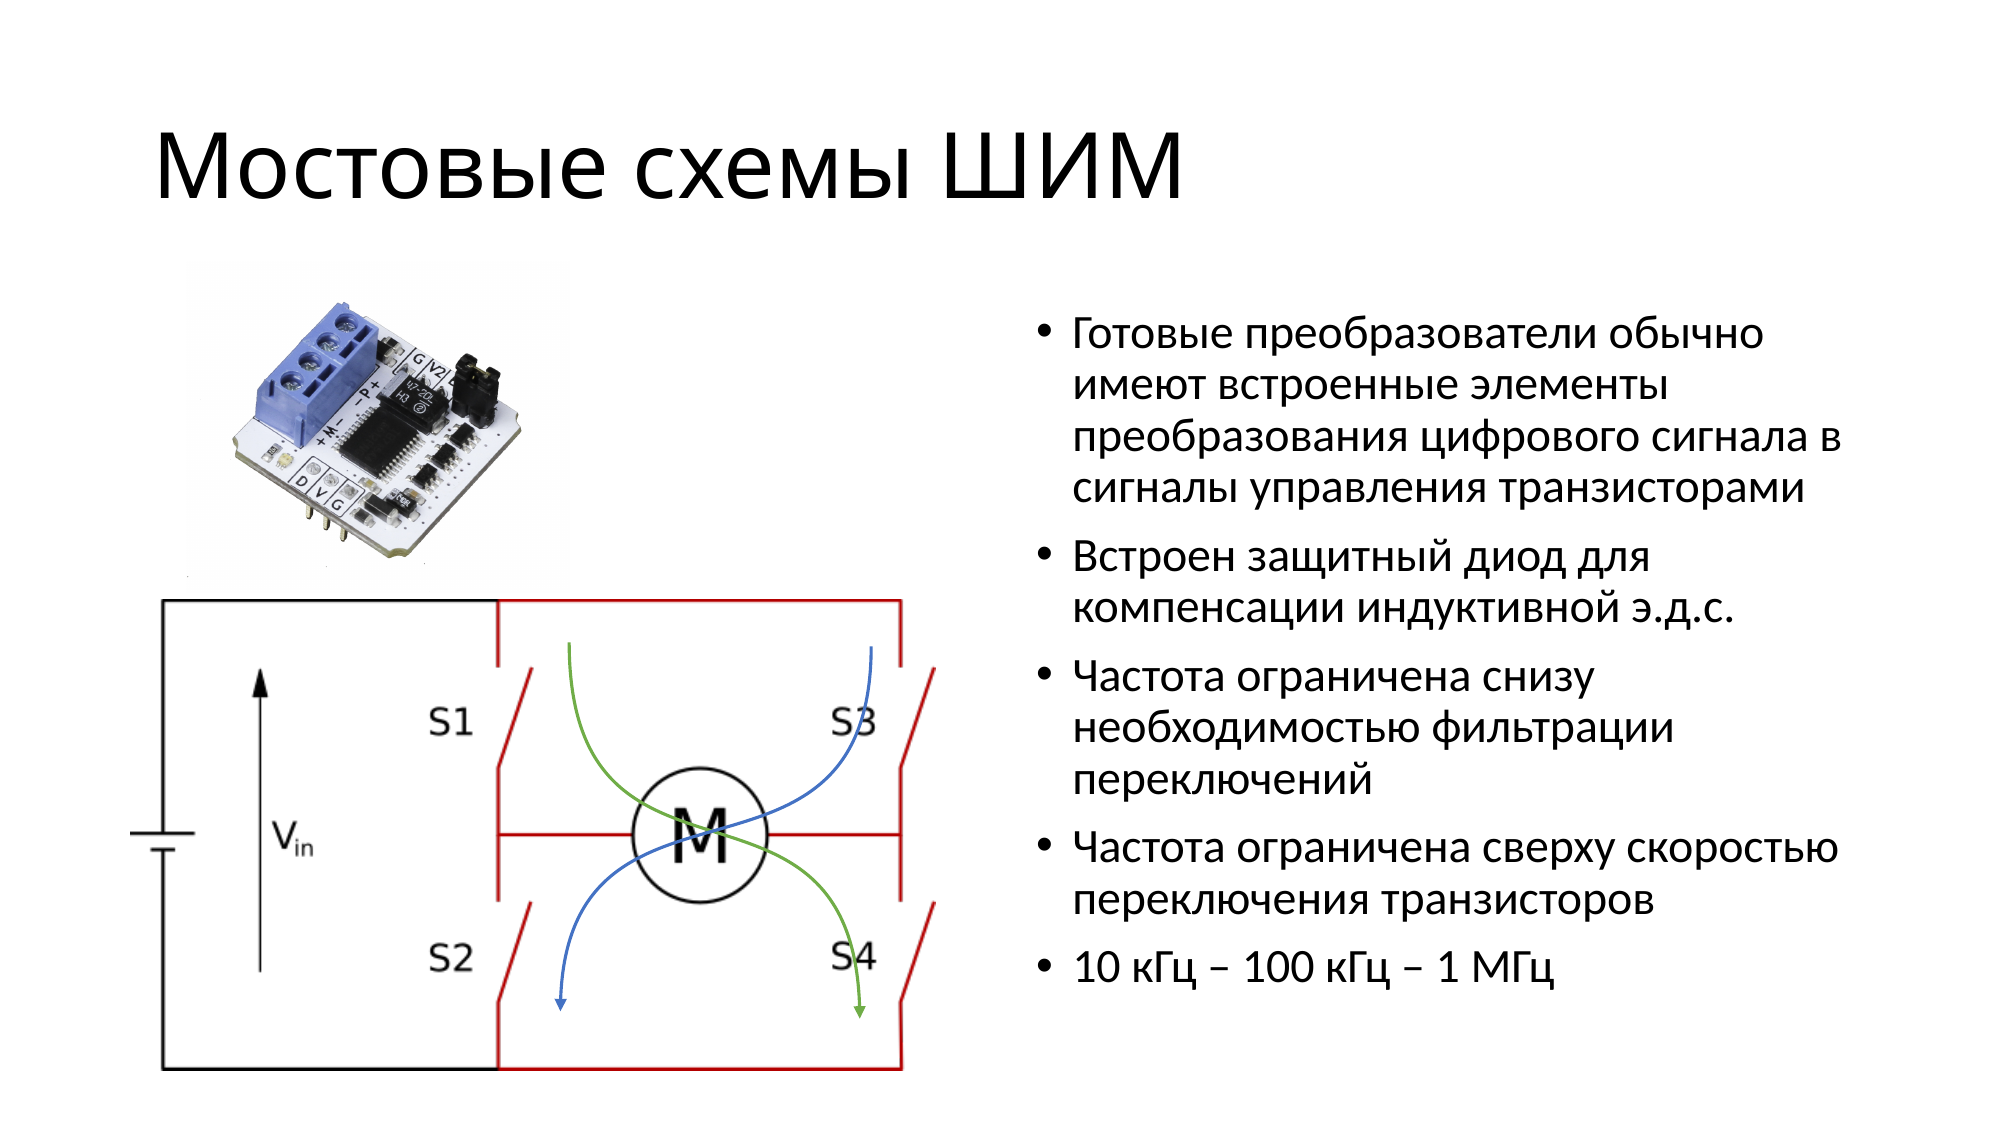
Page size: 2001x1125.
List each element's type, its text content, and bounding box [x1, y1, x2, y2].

picture [130, 599, 936, 1071]
title Мостовые схемы ШИМ [137, 59, 1863, 278]
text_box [899, 685, 903, 976]
picture [186, 261, 570, 593]
list Готовые преобразователи обычно имеют встроенные элементы преобразования цифрового сигнала в сигналы управления транзисторами Встроен защитный диод для компенсации индуктивной э.д.с. Частота ограничена снизу необходимостью фильтрации переключений Частота ограничена сверху скоростью переключения транзисторов 10 кГц – 100 кГц – 1 МГц [1021, 299, 1863, 1014]
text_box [526, 685, 533, 976]
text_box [533, 673, 899, 985]
